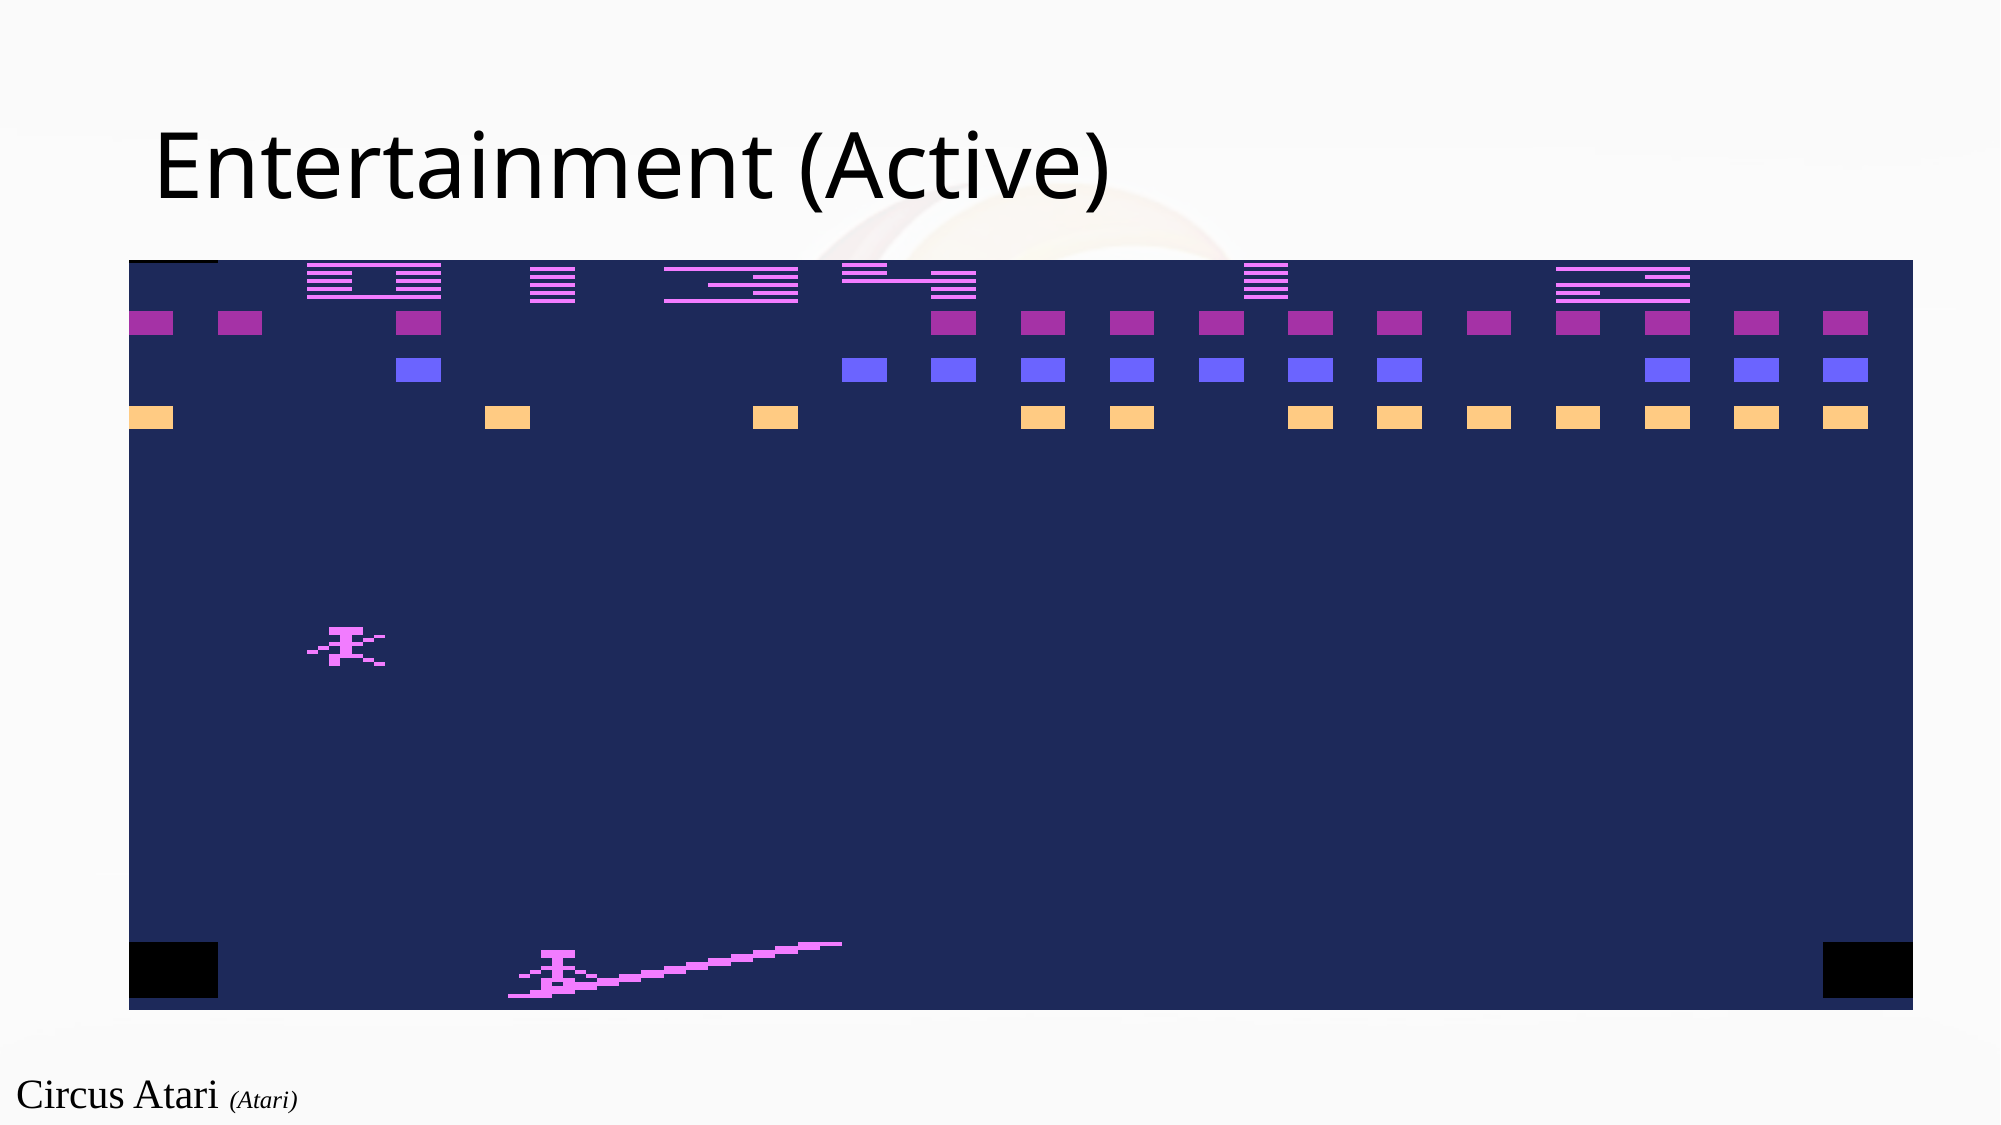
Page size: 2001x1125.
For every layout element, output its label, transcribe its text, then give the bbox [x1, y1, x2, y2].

text_box Circus Atari (Atari) [1, 1059, 313, 1125]
title Entertainment (Active) [137, 59, 1863, 260]
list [129, 260, 1913, 1010]
